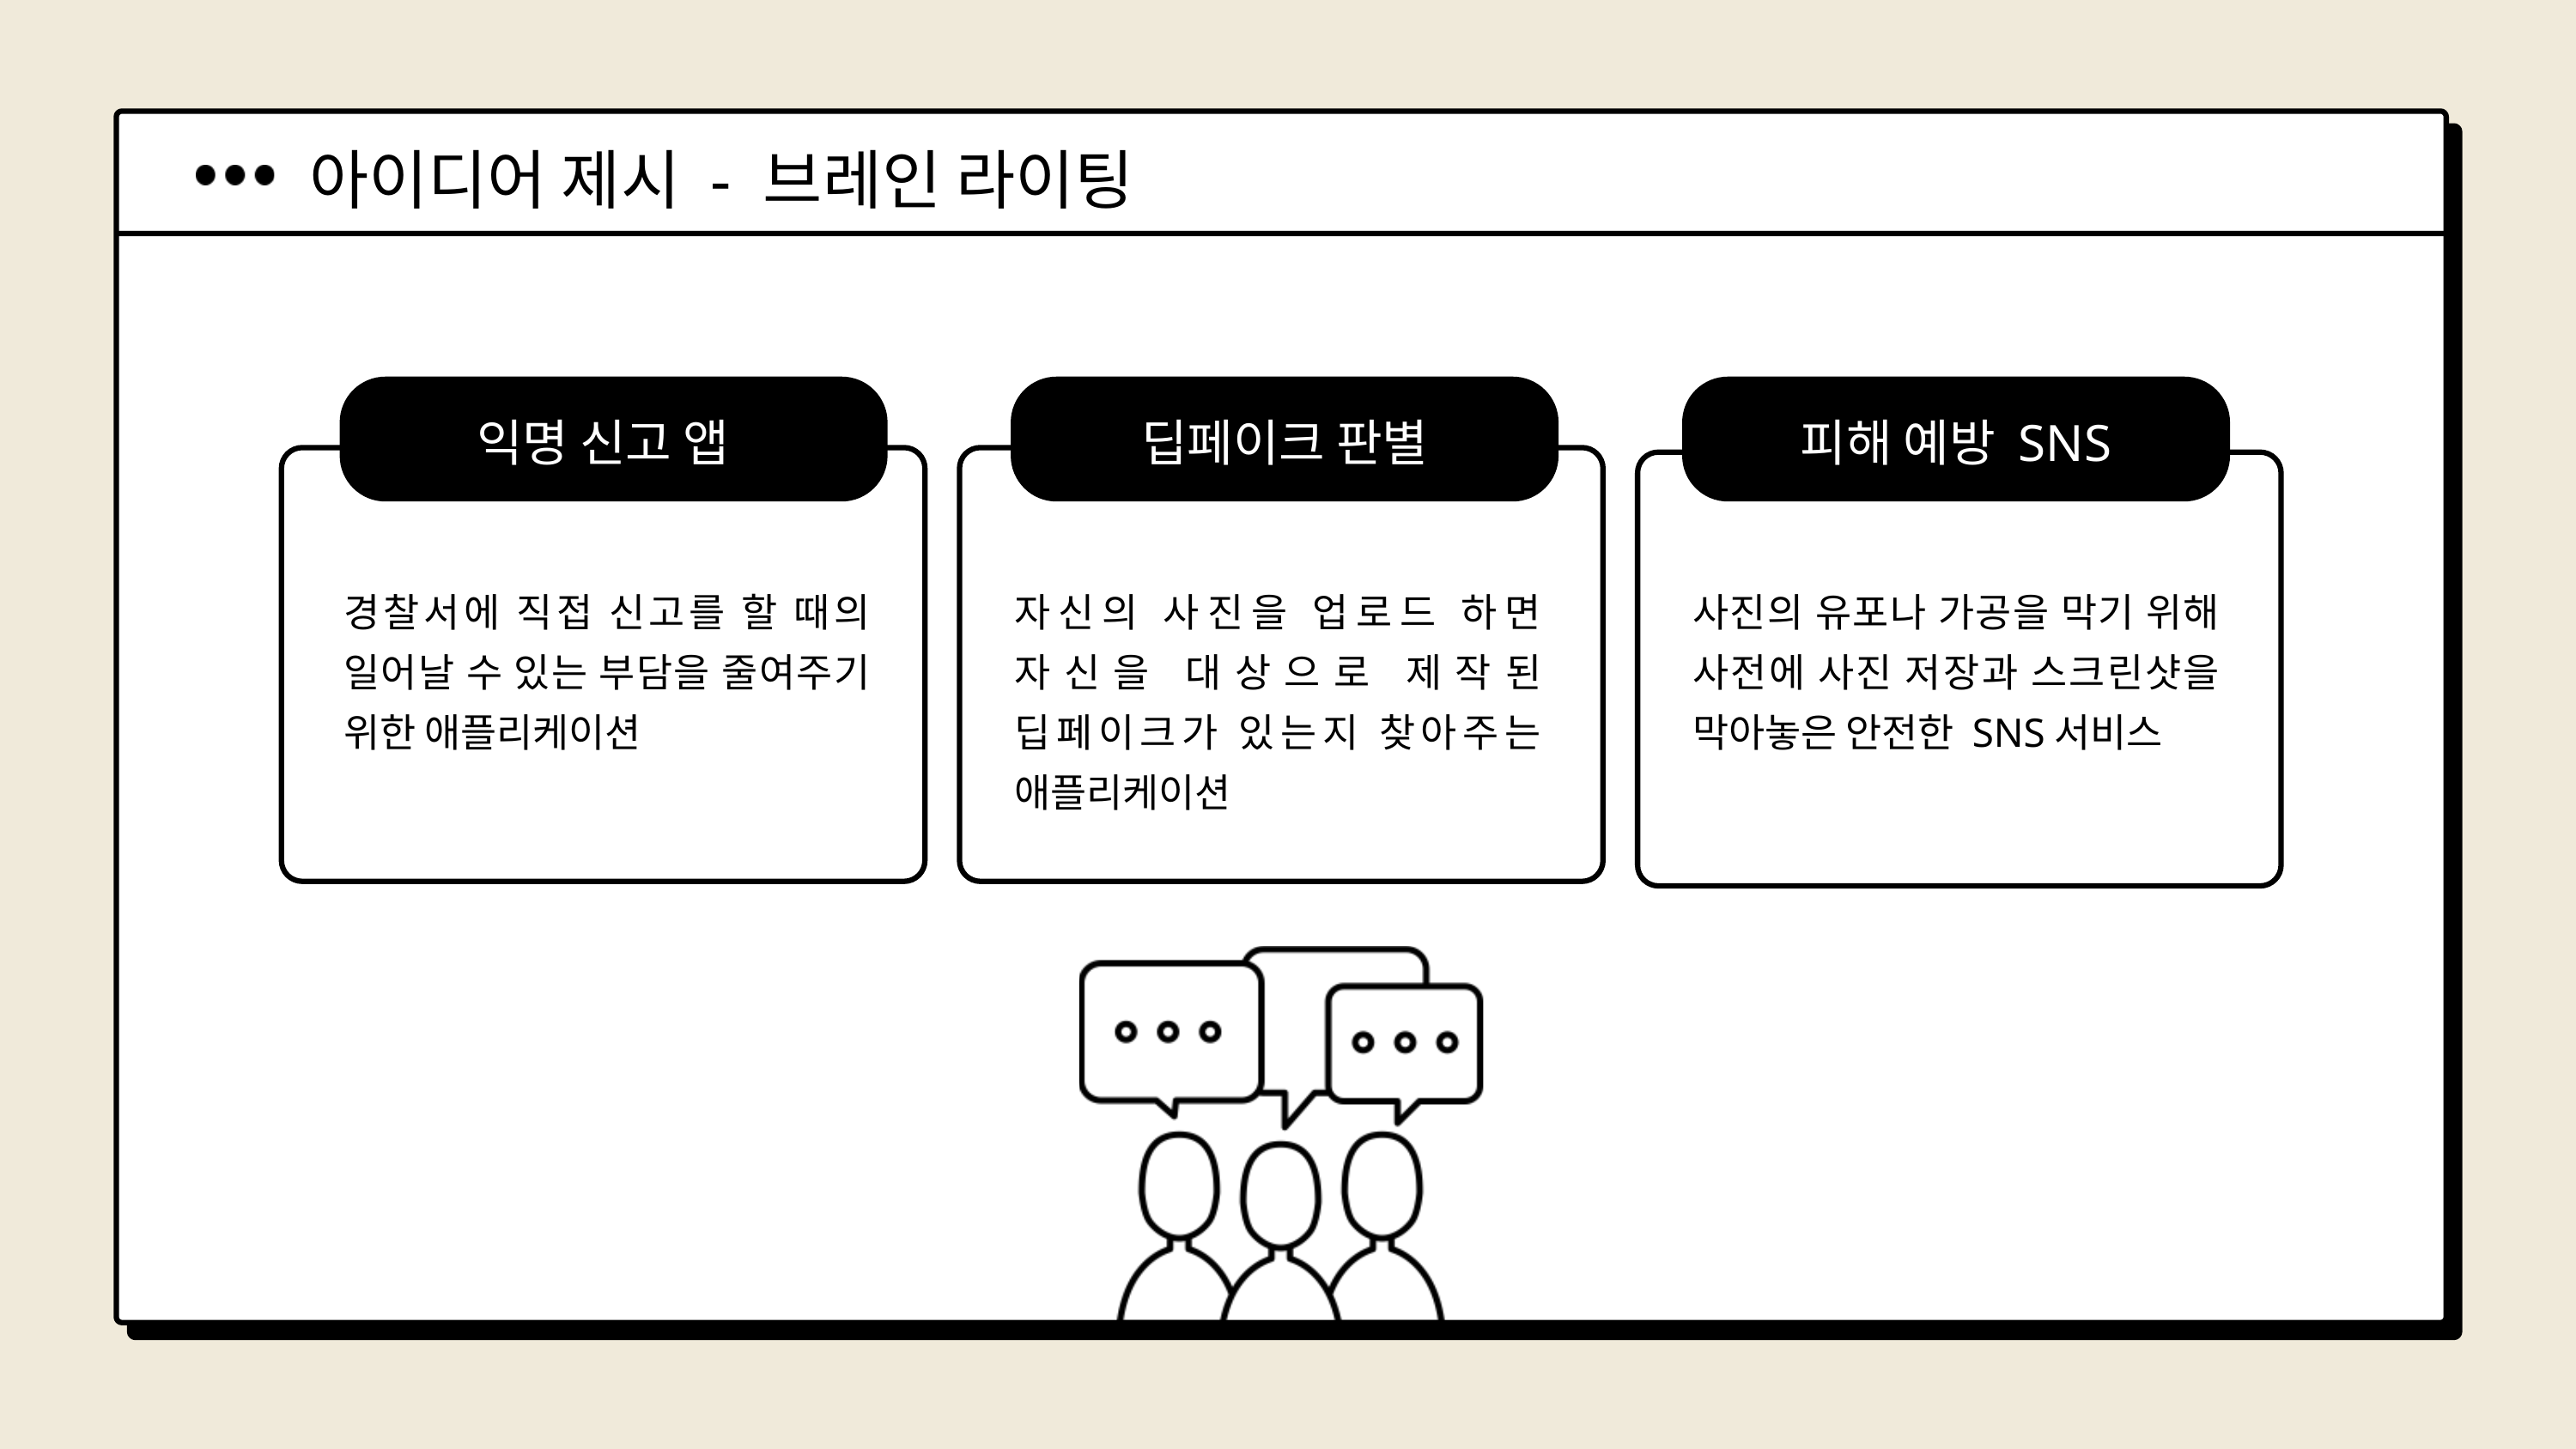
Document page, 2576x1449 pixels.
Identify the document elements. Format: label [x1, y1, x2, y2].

text_box [129, 125, 2460, 1338]
text_box [281, 447, 926, 882]
text_box [339, 376, 888, 502]
text_box [1010, 376, 1559, 502]
text_box [1681, 376, 2231, 502]
text_box [1637, 452, 2281, 887]
text_box [959, 447, 1604, 882]
text_box [116, 111, 2447, 1324]
